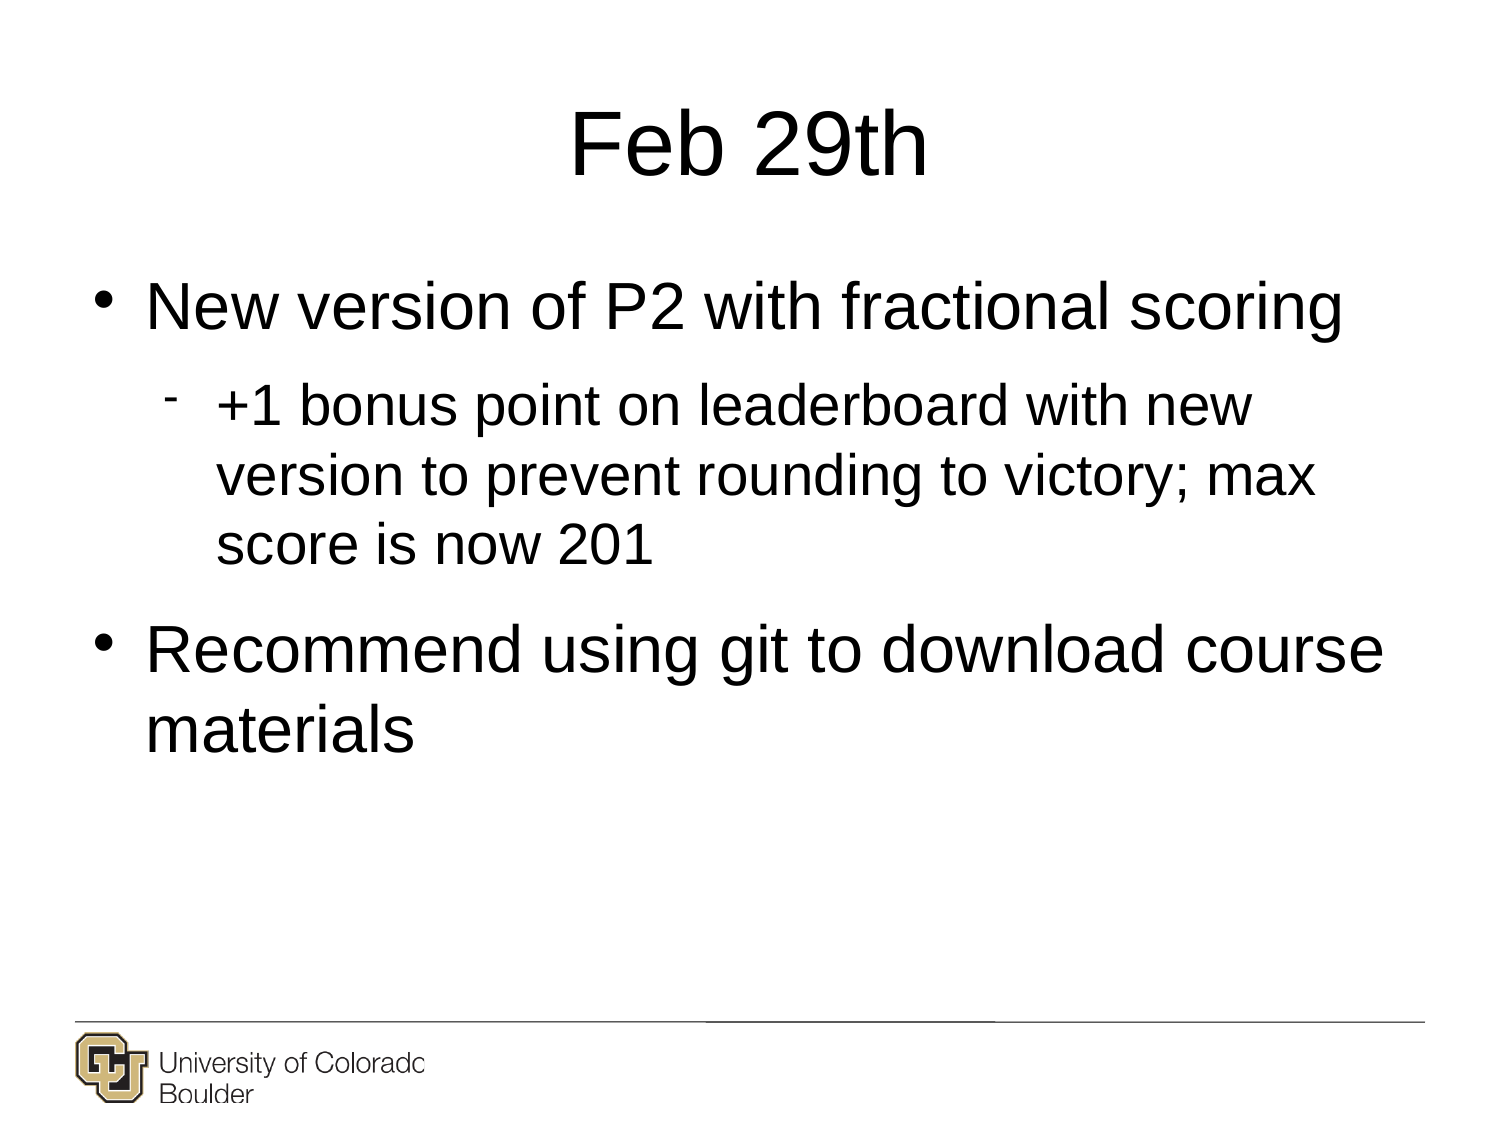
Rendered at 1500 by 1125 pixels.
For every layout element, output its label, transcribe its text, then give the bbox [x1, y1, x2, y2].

list New version of P2 with fractional scoring +1 bonus point on leaderboard with new version to prevent rounding to victory; max score is now 201 Recommend using git to download course materials [75, 263, 1425, 916]
title Feb 29th [75, 44, 1425, 233]
